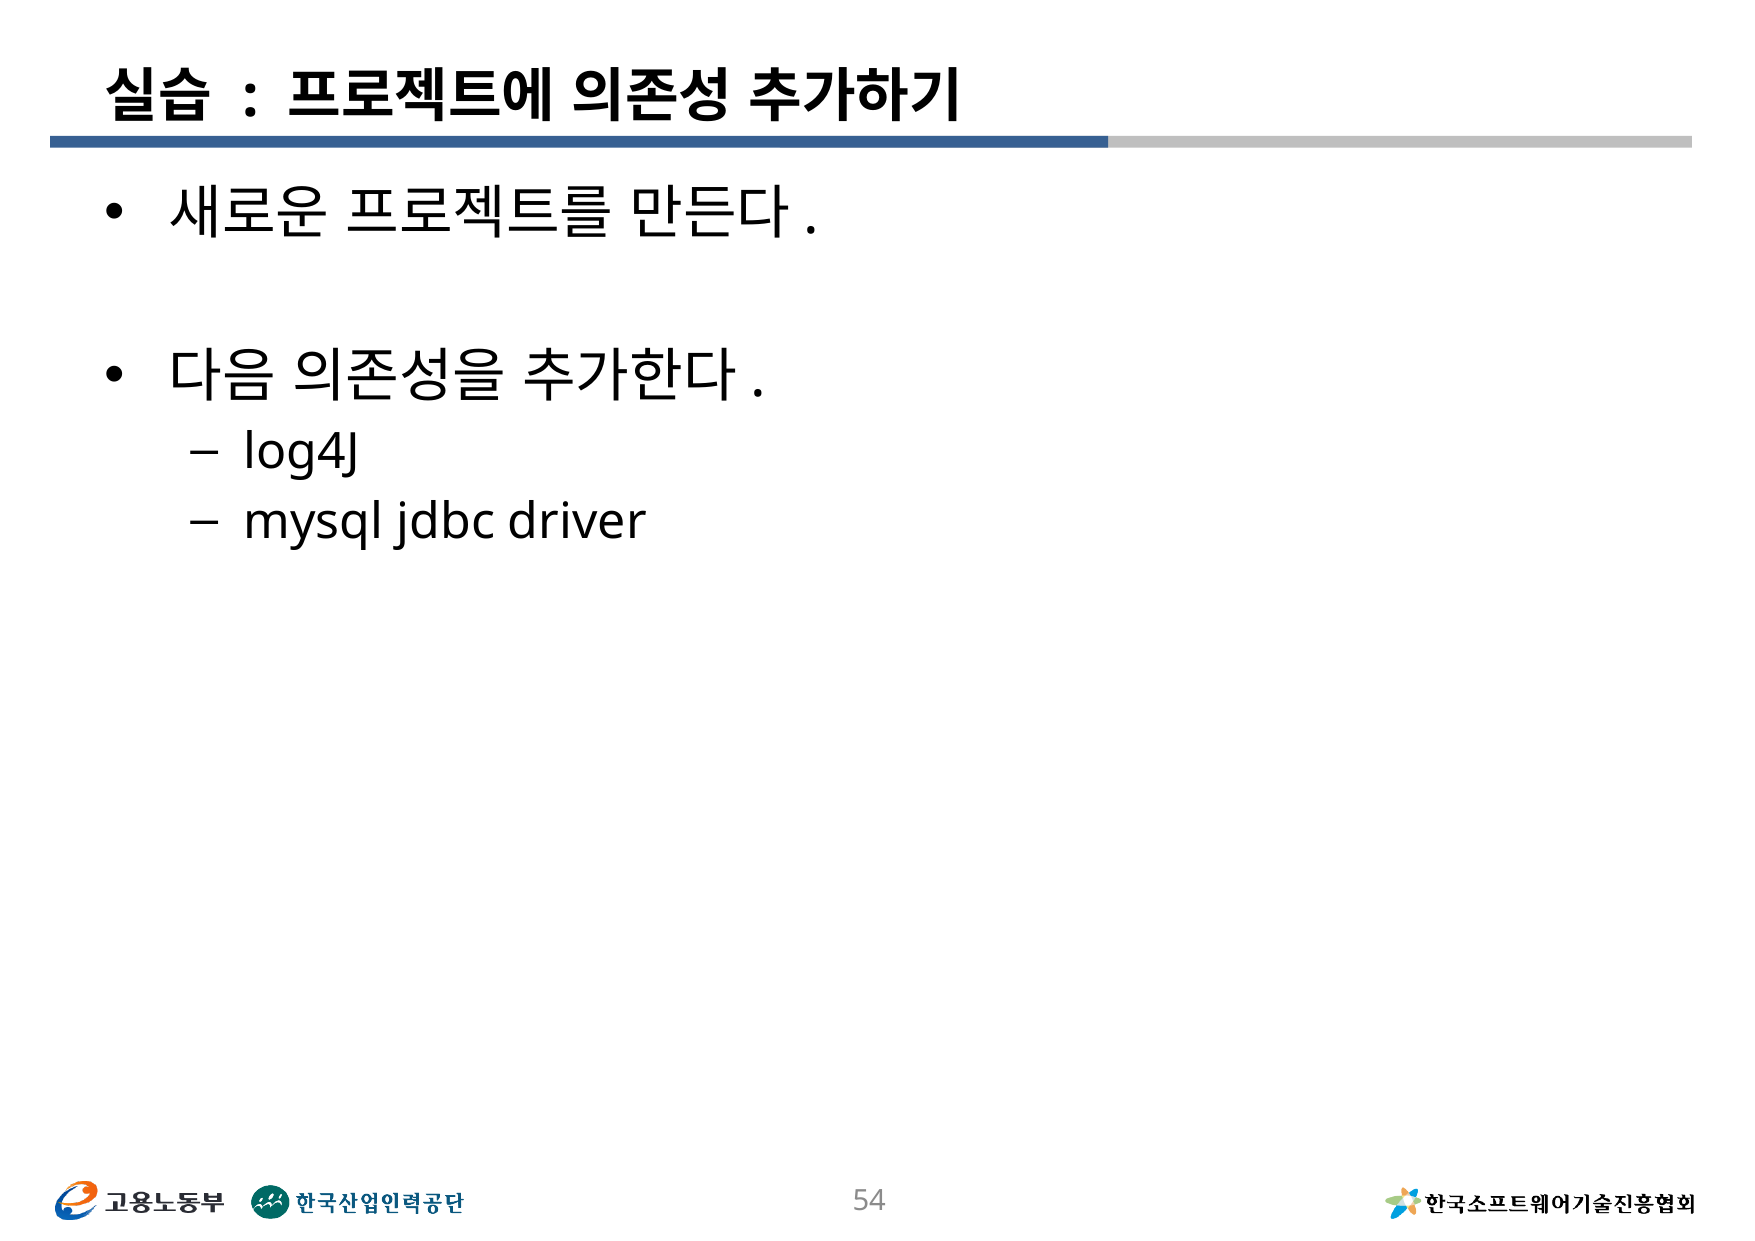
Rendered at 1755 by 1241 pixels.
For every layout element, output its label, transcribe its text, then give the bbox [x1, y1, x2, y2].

title 실습 : 프로젝트에 의존성 추가하기 [87, 49, 1667, 136]
picture [50, 1178, 228, 1223]
picture [1385, 1187, 1694, 1219]
picture [251, 1185, 464, 1219]
list 새로운 프로젝트를 만든다. 다음 의존성을 추가한다. log4J mysql jdbc driver [87, 166, 1667, 1108]
slide_number 54 [664, 1168, 1074, 1235]
